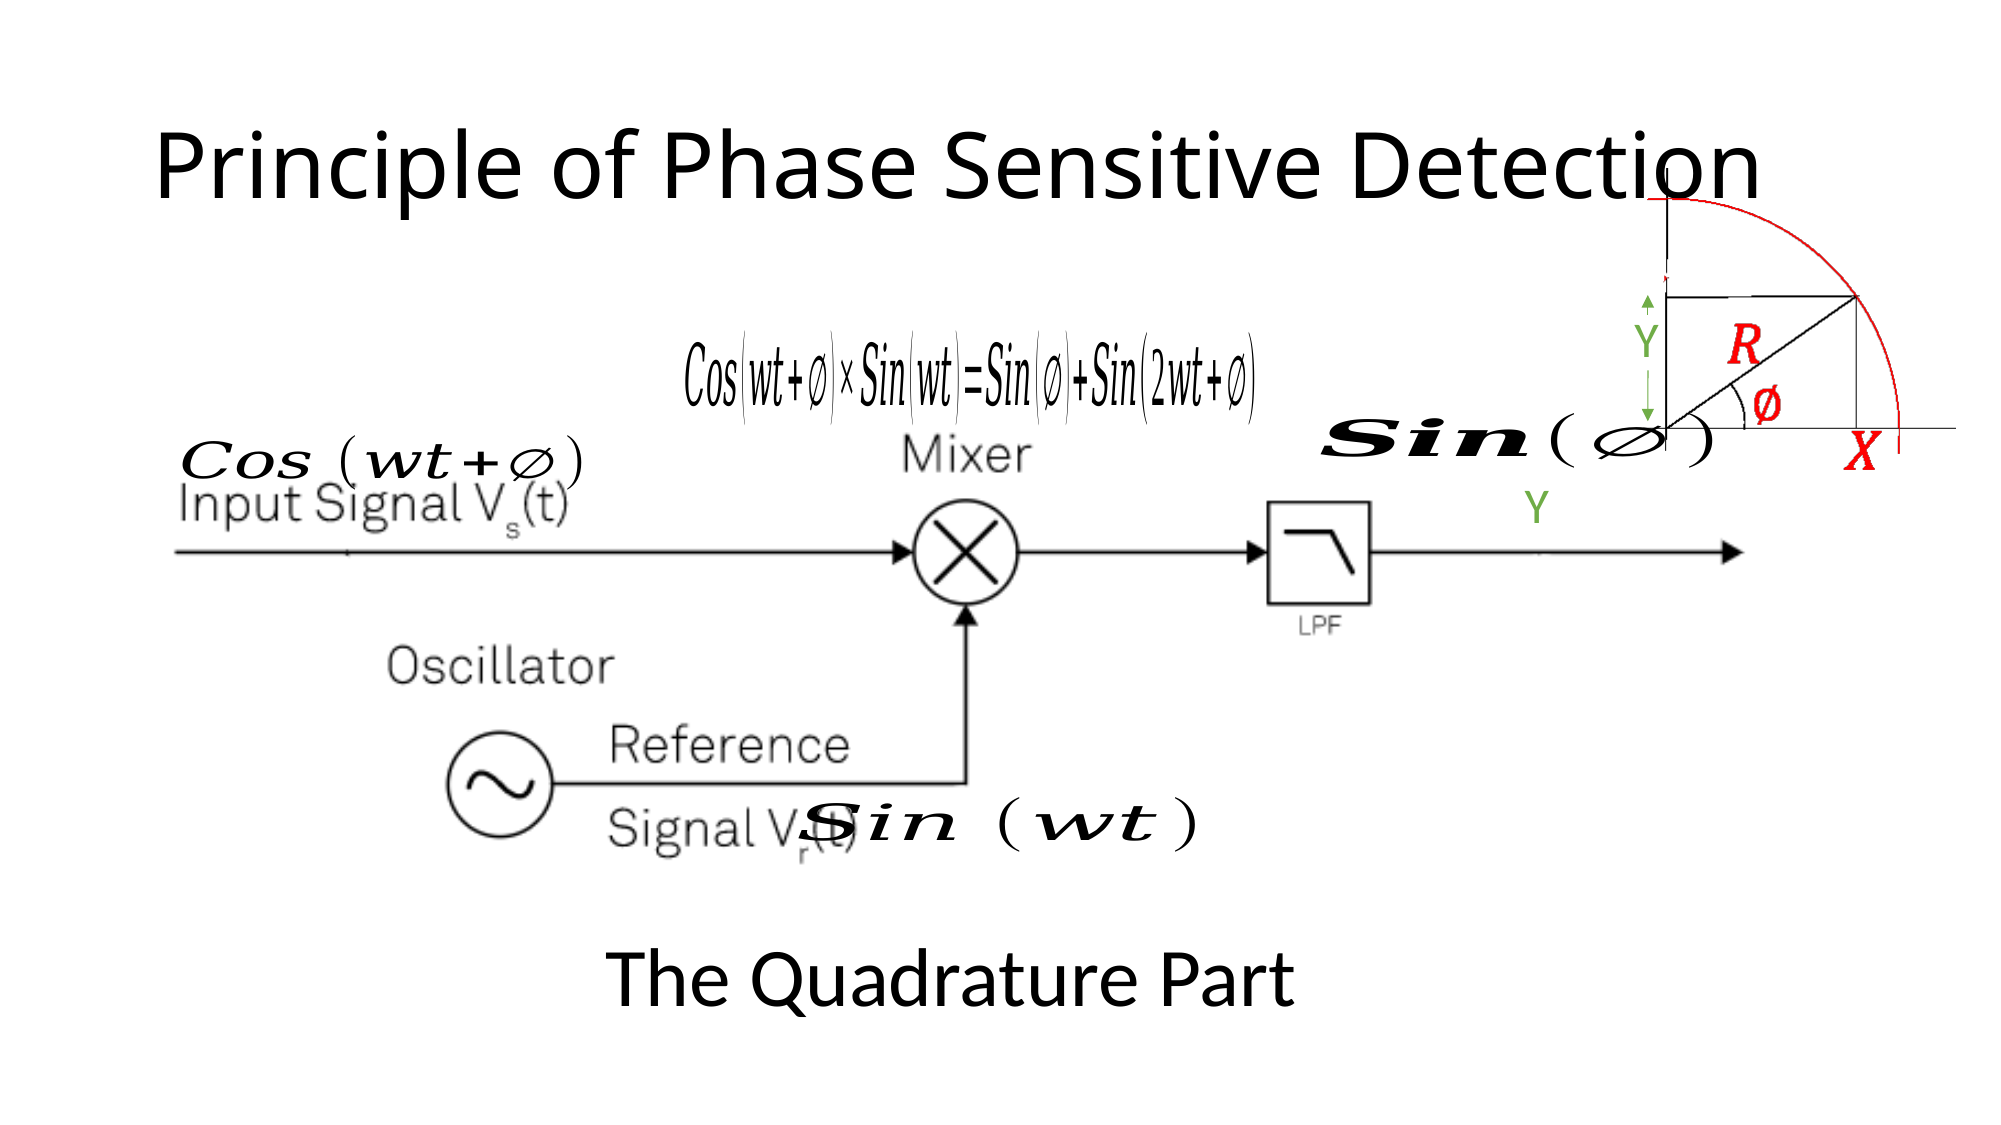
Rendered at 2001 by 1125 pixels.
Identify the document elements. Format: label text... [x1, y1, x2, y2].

text_box The Quadrature Part [344, 916, 1559, 1031]
title Principle of Phase Sensitive Detection [137, 59, 1863, 278]
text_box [166, 325, 1776, 909]
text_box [1619, 168, 1956, 493]
